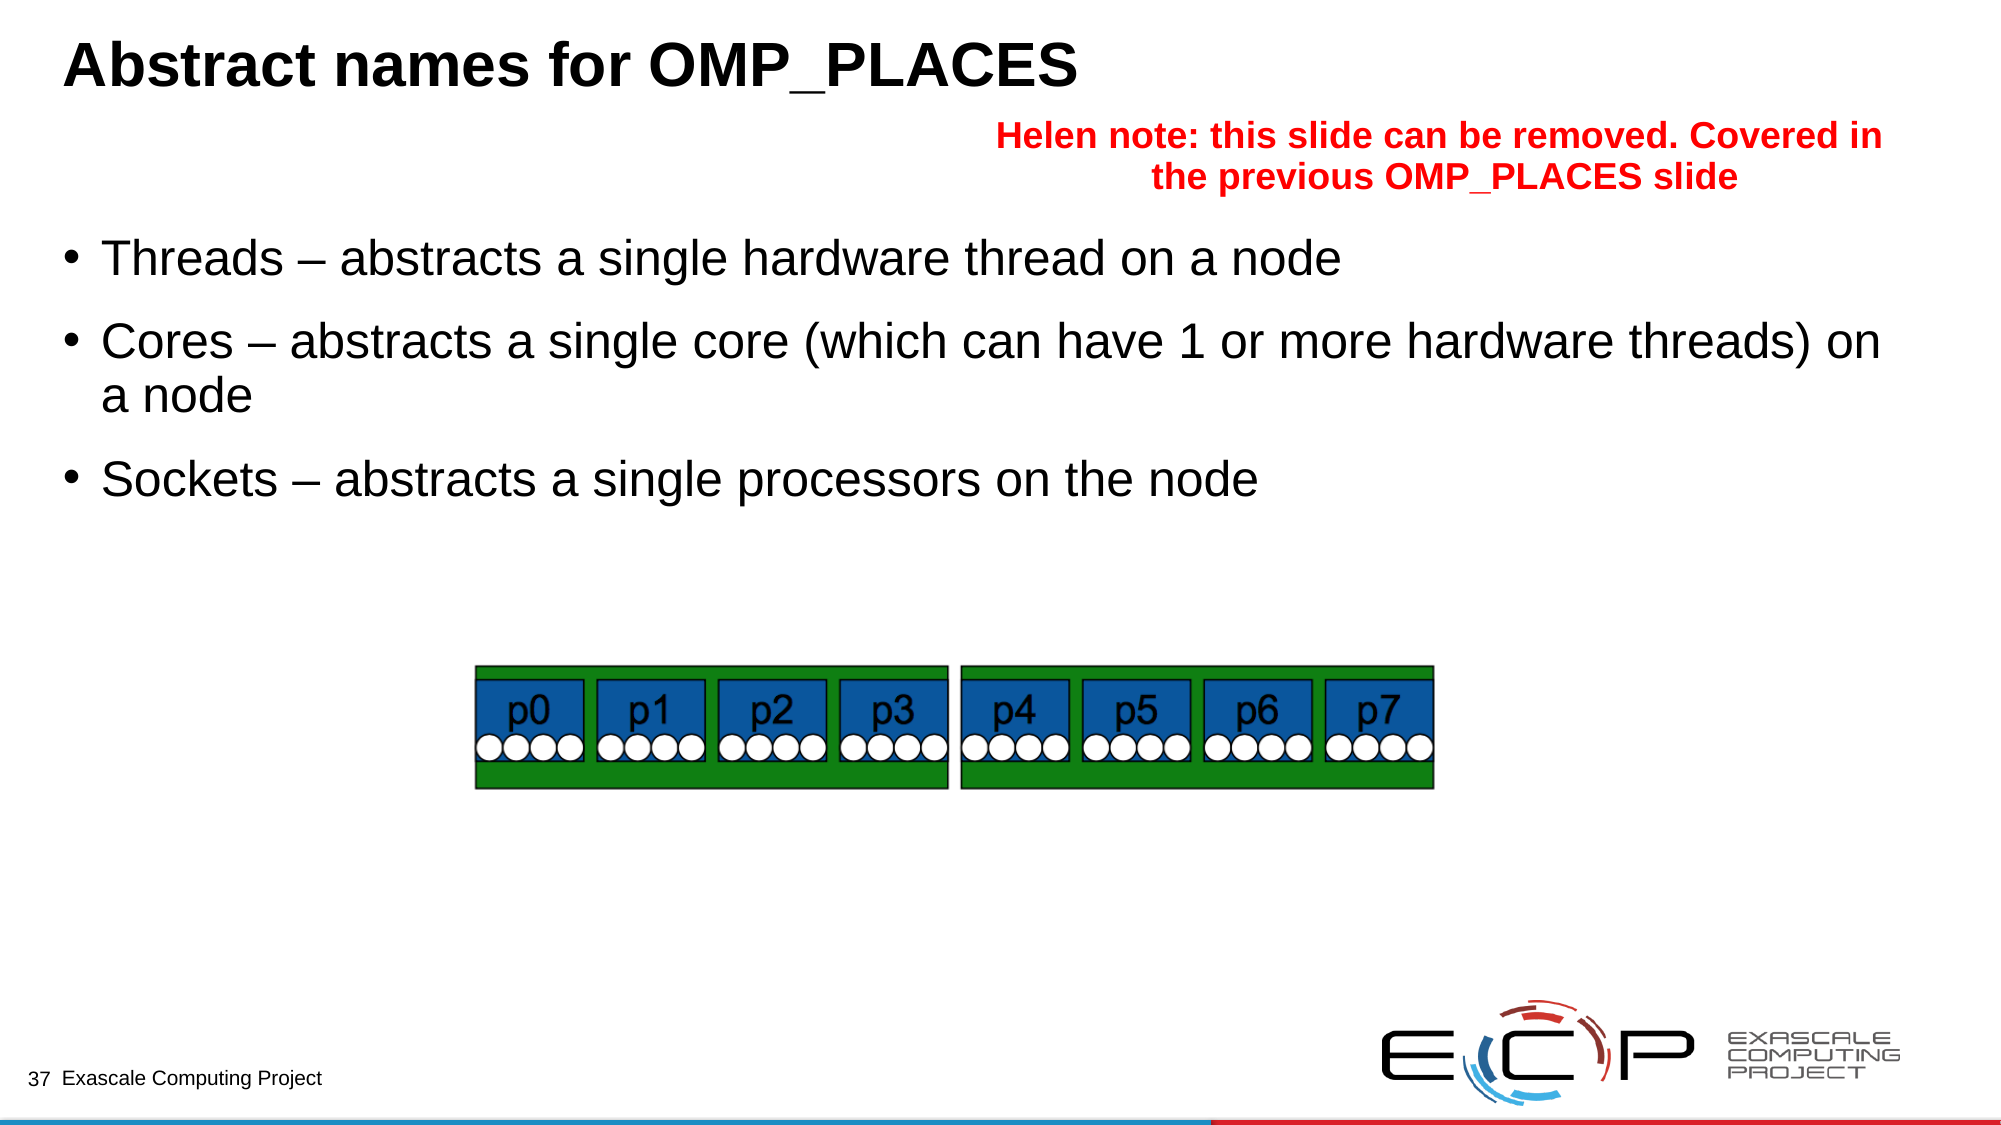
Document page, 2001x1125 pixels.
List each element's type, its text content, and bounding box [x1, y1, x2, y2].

text_box Helen note: this slide can be removed. Covered in the previous OMP_PLACES slide [966, 108, 1924, 205]
list Threads – abstracts a single hardware thread on a node Cores – abstracts a single core (which can have 1 or more hardware threads) on a node Sockets – abstracts a single processors on the node [47, 224, 1917, 914]
picture [1382, 1000, 1900, 1106]
picture [465, 655, 1446, 798]
title Abstract names for OMP_PLACES [47, 28, 1915, 111]
